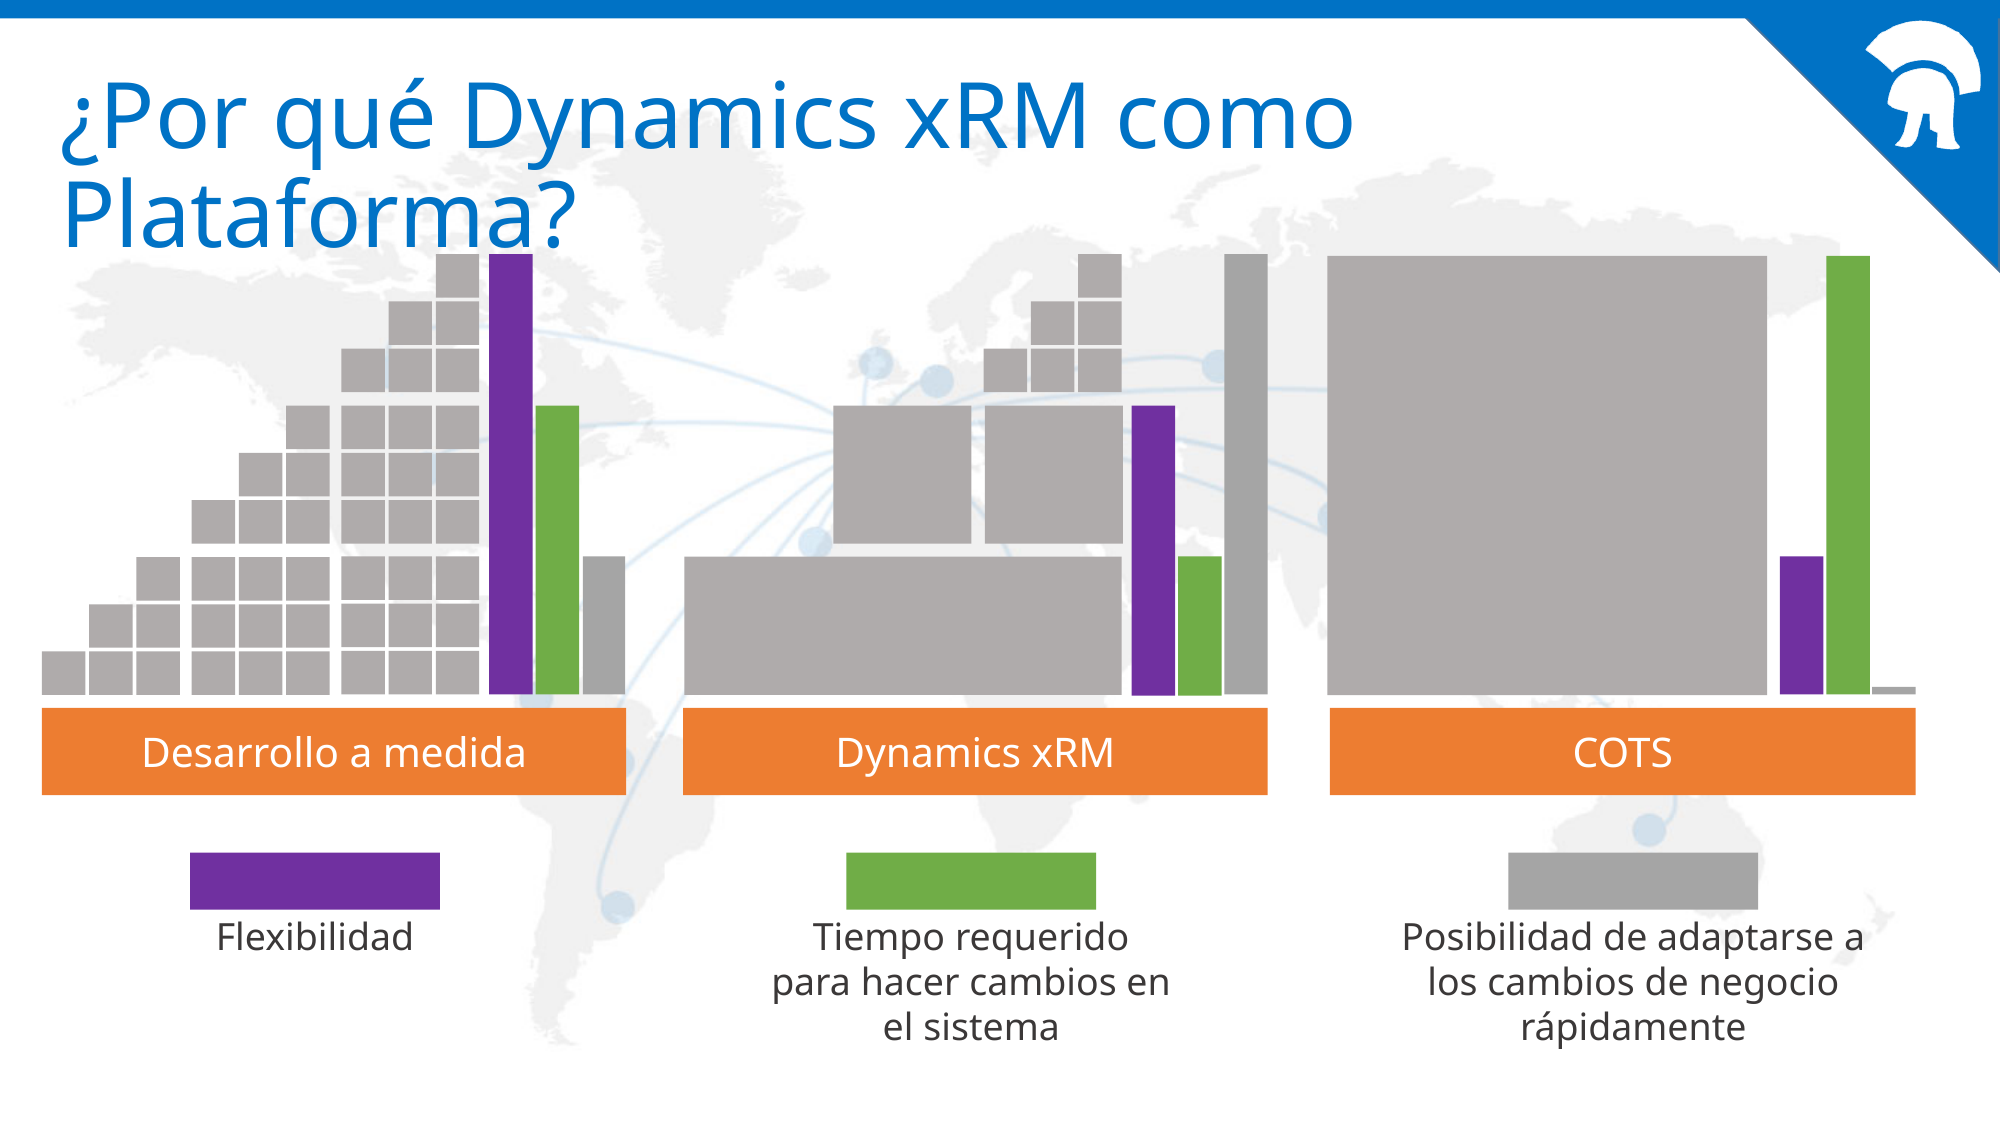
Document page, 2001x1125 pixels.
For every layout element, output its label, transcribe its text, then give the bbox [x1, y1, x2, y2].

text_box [341, 405, 480, 544]
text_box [983, 254, 1122, 393]
text_box Posibilidad de adaptarse a los cambios de negocio rápidamente [1394, 912, 1873, 1048]
text_box [1223, 278, 1269, 695]
text_box Dynamics xRM [682, 707, 1269, 796]
text_box [1825, 255, 1871, 695]
picture [0, 0, 2001, 1125]
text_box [41, 557, 180, 696]
text_box [535, 405, 580, 695]
text_box [1131, 405, 1176, 697]
text_box [1326, 278, 1768, 696]
text_box [488, 278, 534, 695]
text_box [341, 556, 480, 695]
text_box Flexibilidad [16, 912, 614, 958]
text_box [189, 851, 441, 911]
text_box [984, 405, 1124, 545]
title ¿Por qué Dynamics xRM como Plataforma? [45, 59, 1863, 278]
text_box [191, 557, 330, 696]
text_box [1779, 555, 1824, 695]
text_box Desarrollo a medida [41, 707, 627, 796]
text_box [683, 556, 1123, 696]
text_box COTS [1329, 707, 1917, 796]
text_box Tiempo requerido para hacer cambios en el sistema [770, 912, 1172, 1048]
text_box [1507, 851, 1759, 911]
text_box [1177, 555, 1223, 697]
text_box [845, 851, 1097, 911]
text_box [191, 405, 330, 544]
text_box [1871, 686, 1917, 695]
text_box [582, 555, 626, 695]
text_box [832, 405, 972, 545]
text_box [341, 254, 480, 393]
